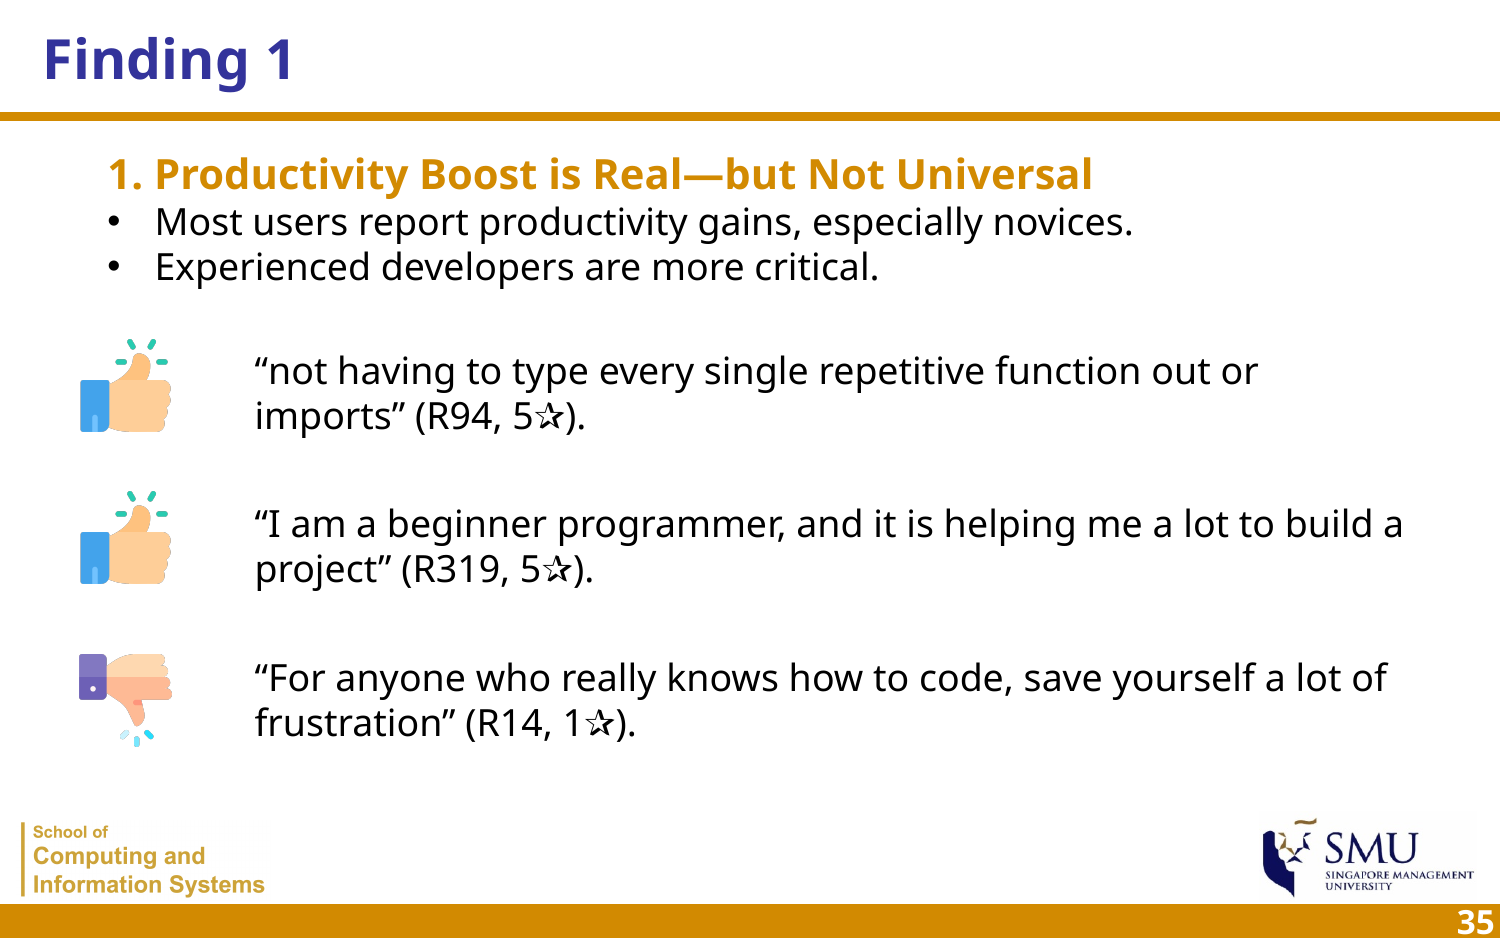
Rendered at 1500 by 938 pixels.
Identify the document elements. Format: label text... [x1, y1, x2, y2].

picture [79, 654, 172, 747]
slide_number 35 [1297, 893, 1500, 925]
text_box 1. Productivity Boost is Real—but Not Universal Most users report productivity gains, especially novices. Experienced developers are more critical. [92, 140, 1404, 296]
picture [16, 820, 271, 901]
picture [79, 491, 172, 584]
picture [79, 339, 172, 432]
title Finding 1 [27, 15, 1103, 99]
text_box “I am a beginner programmer, and it is helping me a lot to build a project” (R319, 5✰). [239, 493, 1421, 598]
text_box “not having to type every single repetitive function out or imports” (R94, 5✰). [239, 339, 1421, 445]
text_box “For anyone who really knows how to code, save yourself a lot of frustration” (R14, 1✰). [239, 646, 1421, 751]
picture [1259, 811, 1477, 902]
